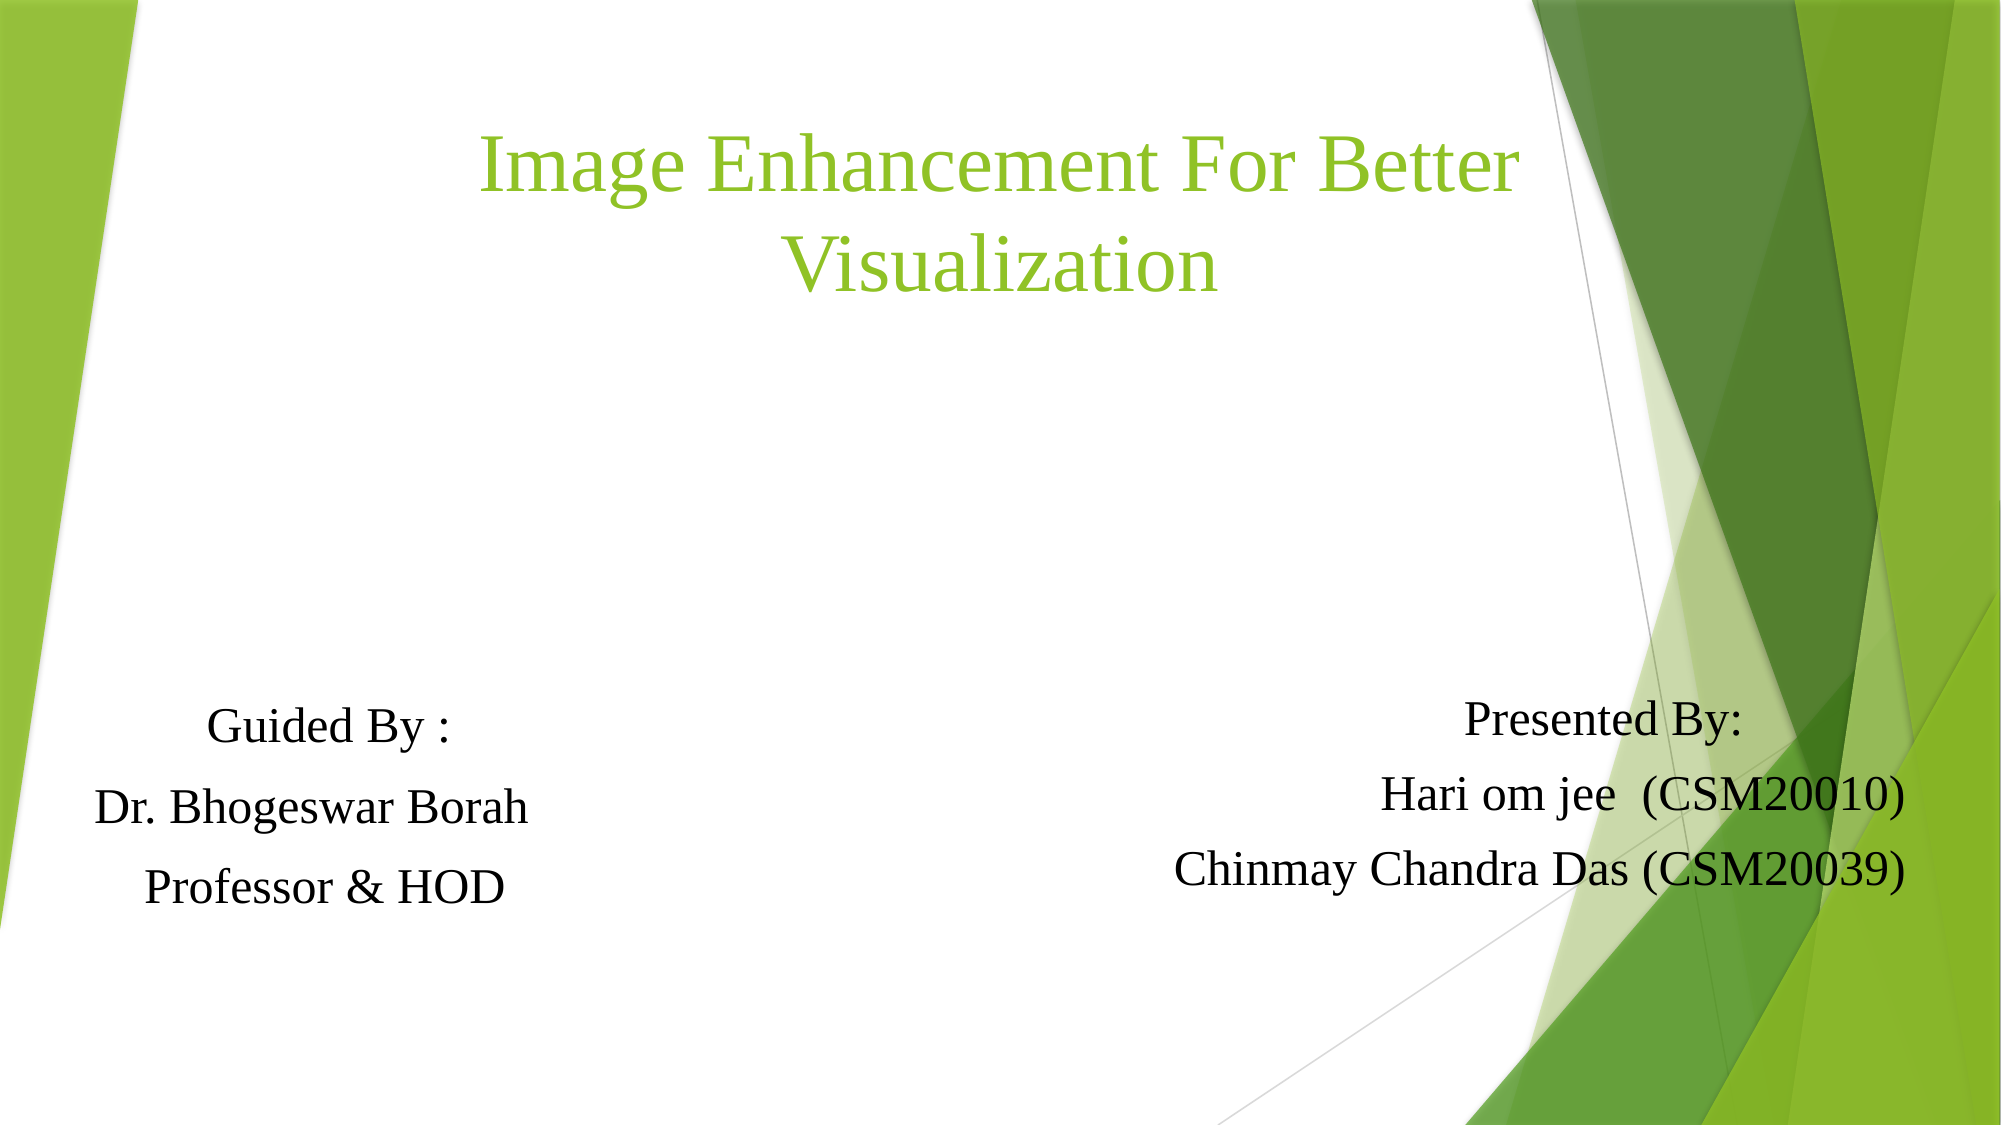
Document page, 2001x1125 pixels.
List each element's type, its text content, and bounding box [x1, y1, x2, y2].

subtitle Guided By : Dr. Bhogeswar Borah Professor & HOD [79, 684, 633, 992]
text_box Presented By: Hari om jee (CSM20010) Chinmay Chandra Das (CSM20039) [1148, 684, 1921, 992]
title Image Enhancement For Better Visualization [249, 58, 1750, 316]
